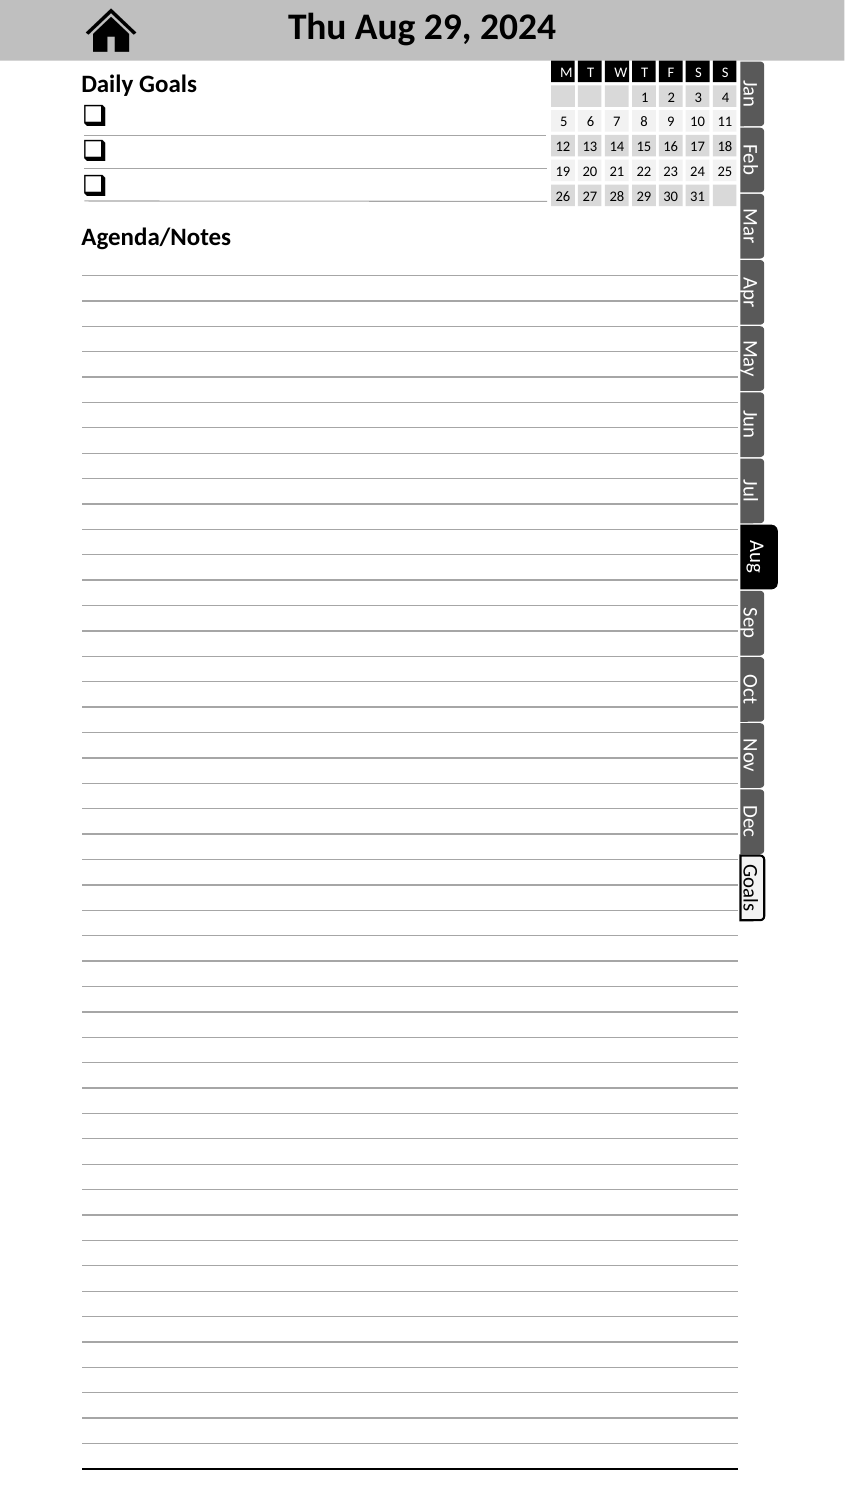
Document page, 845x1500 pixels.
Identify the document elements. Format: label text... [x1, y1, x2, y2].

picture [82, 1, 140, 59]
list Thu Aug 29, 2024 [190, 0, 655, 61]
